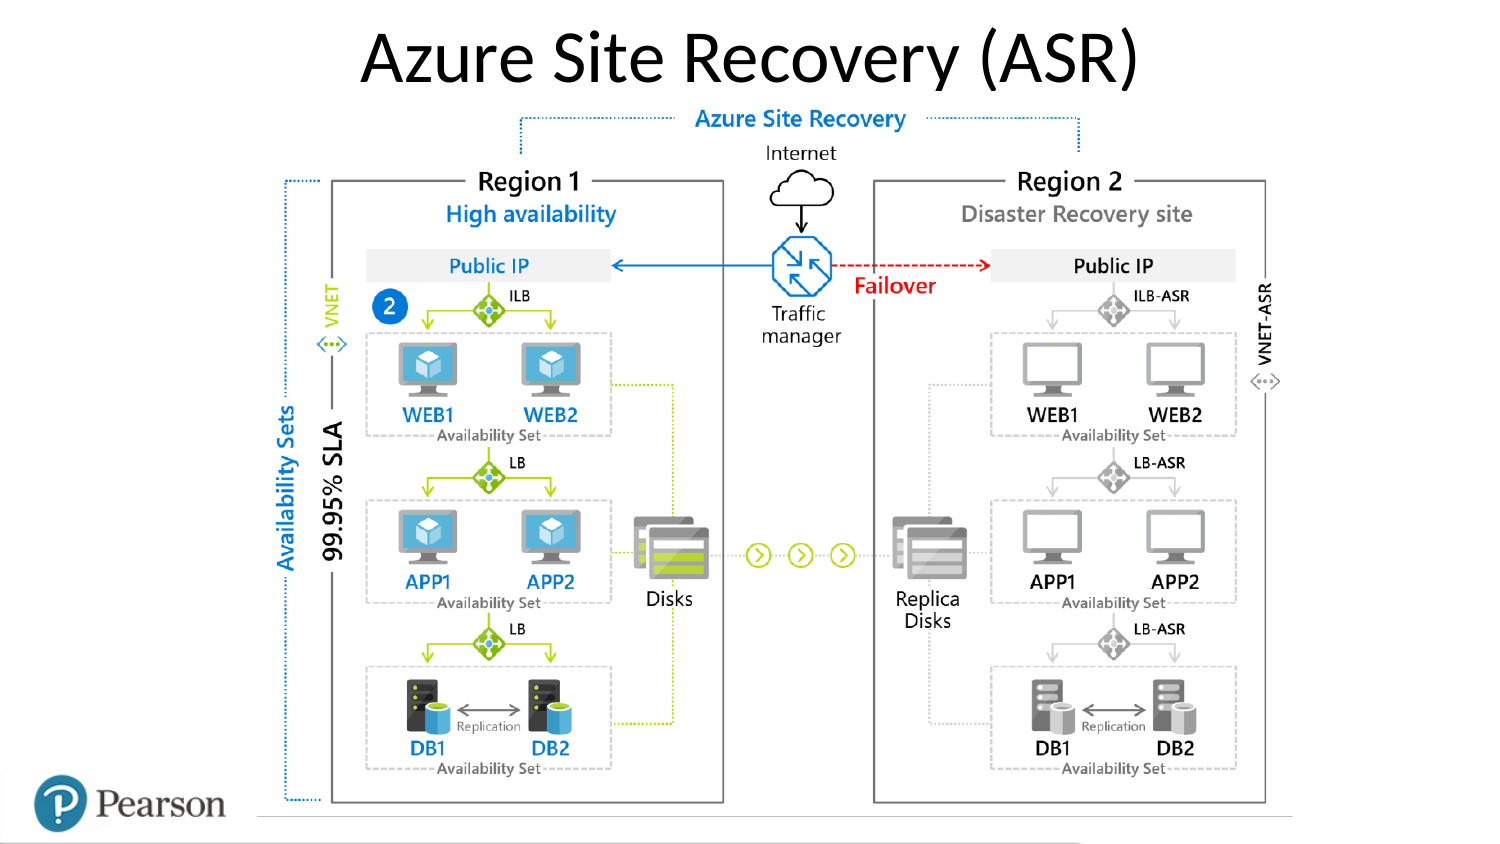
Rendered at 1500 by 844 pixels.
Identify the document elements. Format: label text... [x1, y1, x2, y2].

title Azure Site Recovery (ASR) [132, 0, 1371, 92]
picture [0, 0, 1500, 844]
